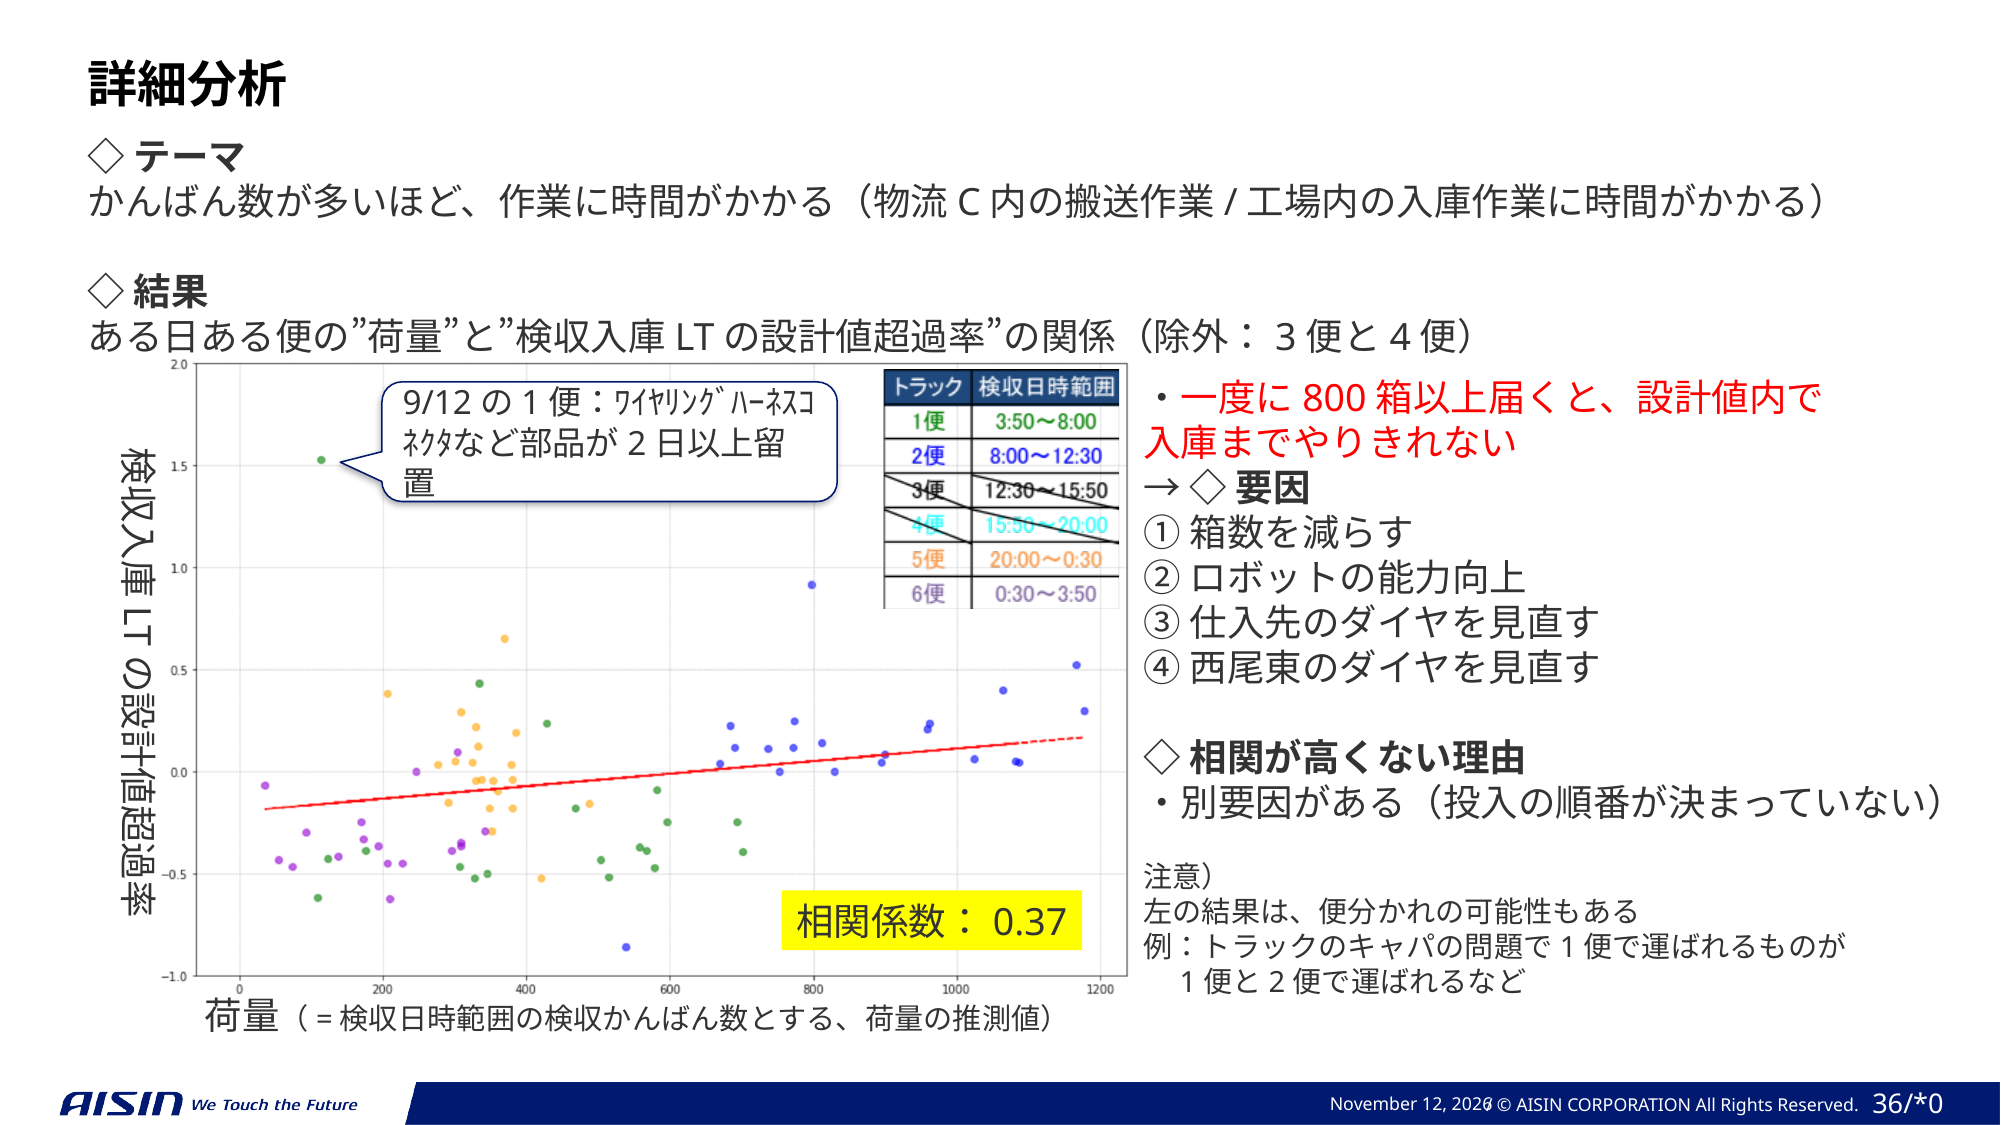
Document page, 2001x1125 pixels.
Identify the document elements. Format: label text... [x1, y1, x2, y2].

text_box 検収入庫LTの設計値超過率 [93, 432, 154, 906]
text_box 荷量（=検収日時範囲の検収かんばん数とする、荷量の推測値） [190, 1010, 1085, 1045]
picture [159, 353, 1133, 1002]
text_box ・一度に800箱以上届くと、設計値内で 入庫までやりきれない → ◇要因 ①箱数を減らす ②ロボットの能力向上 ③仕入先のダイヤを見直す ④西尾東のダイヤを見直す ◇相関が高くない理由 ・別要因がある（投入の順番が決まっていない） 注意） 左の結果は、便分かれの可能性もある 例：トラックのキャパの問題で1便で運ばれるものが 1便と2便で運ばれるなど [1137, 366, 2000, 1006]
list 詳細分析 [72, 44, 1934, 103]
picture [0, 1082, 2000, 1125]
list ◇テーマ かんばん数が多いほど、作業に時間がかかる（物流C内の搬送作業/工場内の入庫作業に時間がかかる） ◇結果 ある日ある便の”荷量”と”検収入庫LTの設計値超過率”の関係（除外：3便と4便） [72, 125, 1934, 1051]
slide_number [1142, 1093, 1508, 1116]
